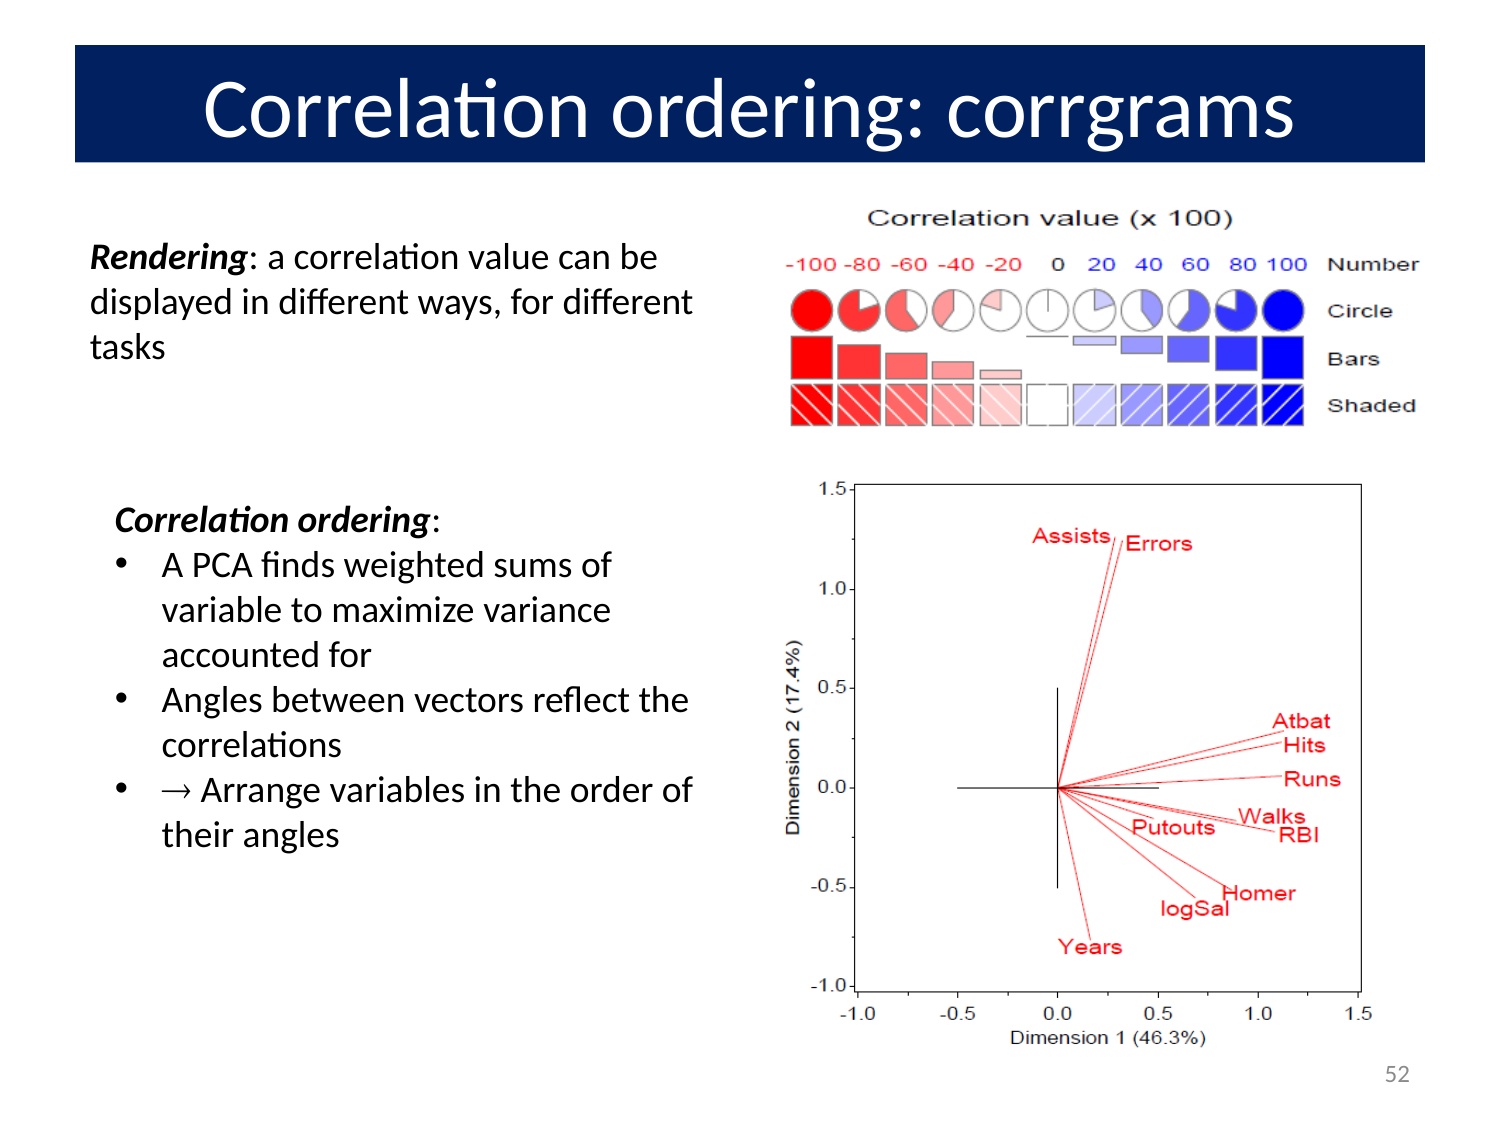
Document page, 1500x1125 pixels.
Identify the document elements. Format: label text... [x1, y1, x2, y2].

text_box Rendering: a correlation value can be displayed in different ways, for different tasks [74, 224, 763, 375]
picture [774, 474, 1385, 1055]
title Correlation ordering: corrgrams [75, 45, 1425, 163]
text_box Correlation ordering: A PCA finds weighted sums of variable to maximize variance accounted for Angles between vectors reflect the correlations  Arrange variables in the order of their angles [99, 487, 725, 863]
slide_number 52 [1074, 1042, 1425, 1103]
picture [774, 199, 1448, 440]
